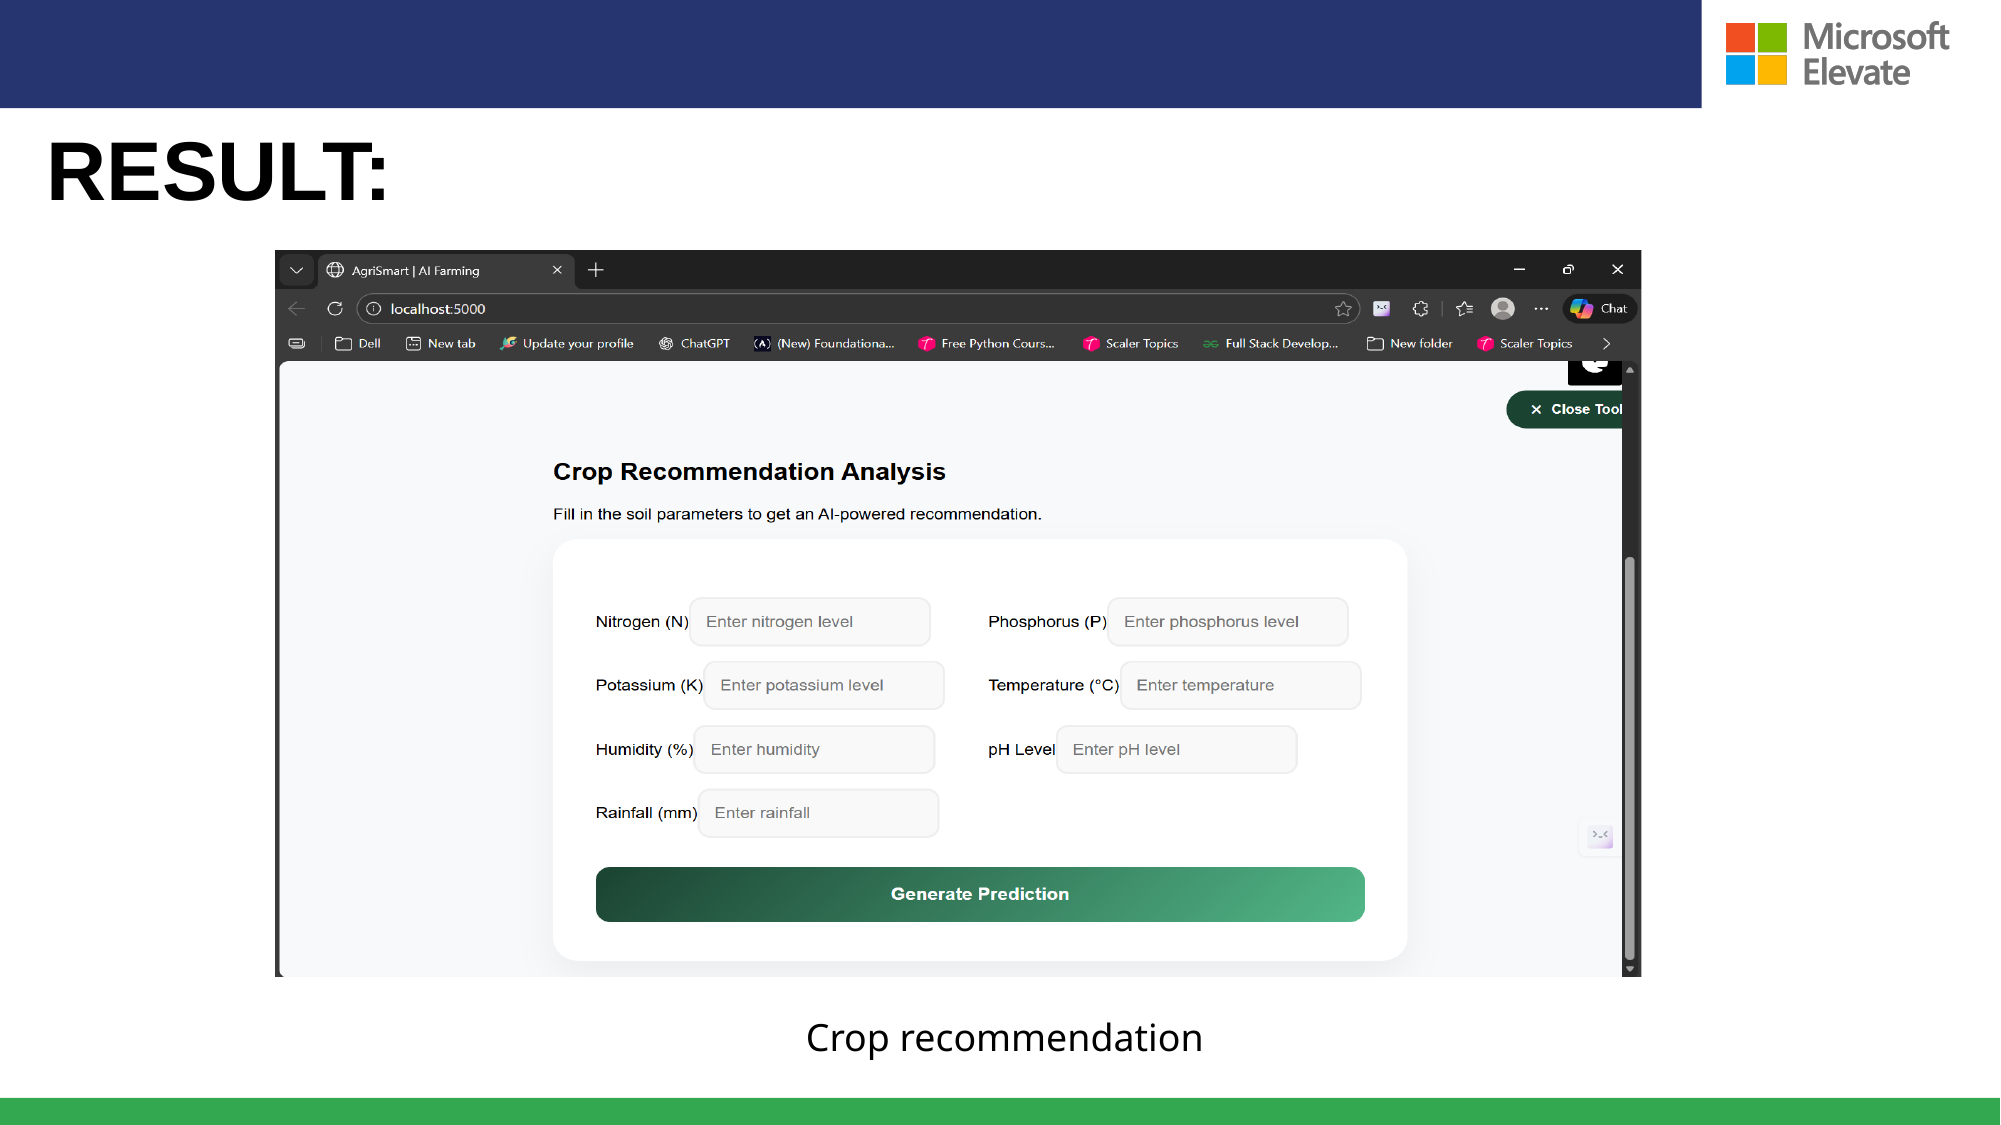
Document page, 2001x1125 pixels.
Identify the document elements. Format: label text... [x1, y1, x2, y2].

picture [1716, 14, 1958, 94]
title Result: [31, 121, 1757, 339]
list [274, 249, 1642, 977]
text_box Crop recommendation [791, 1006, 1342, 1066]
